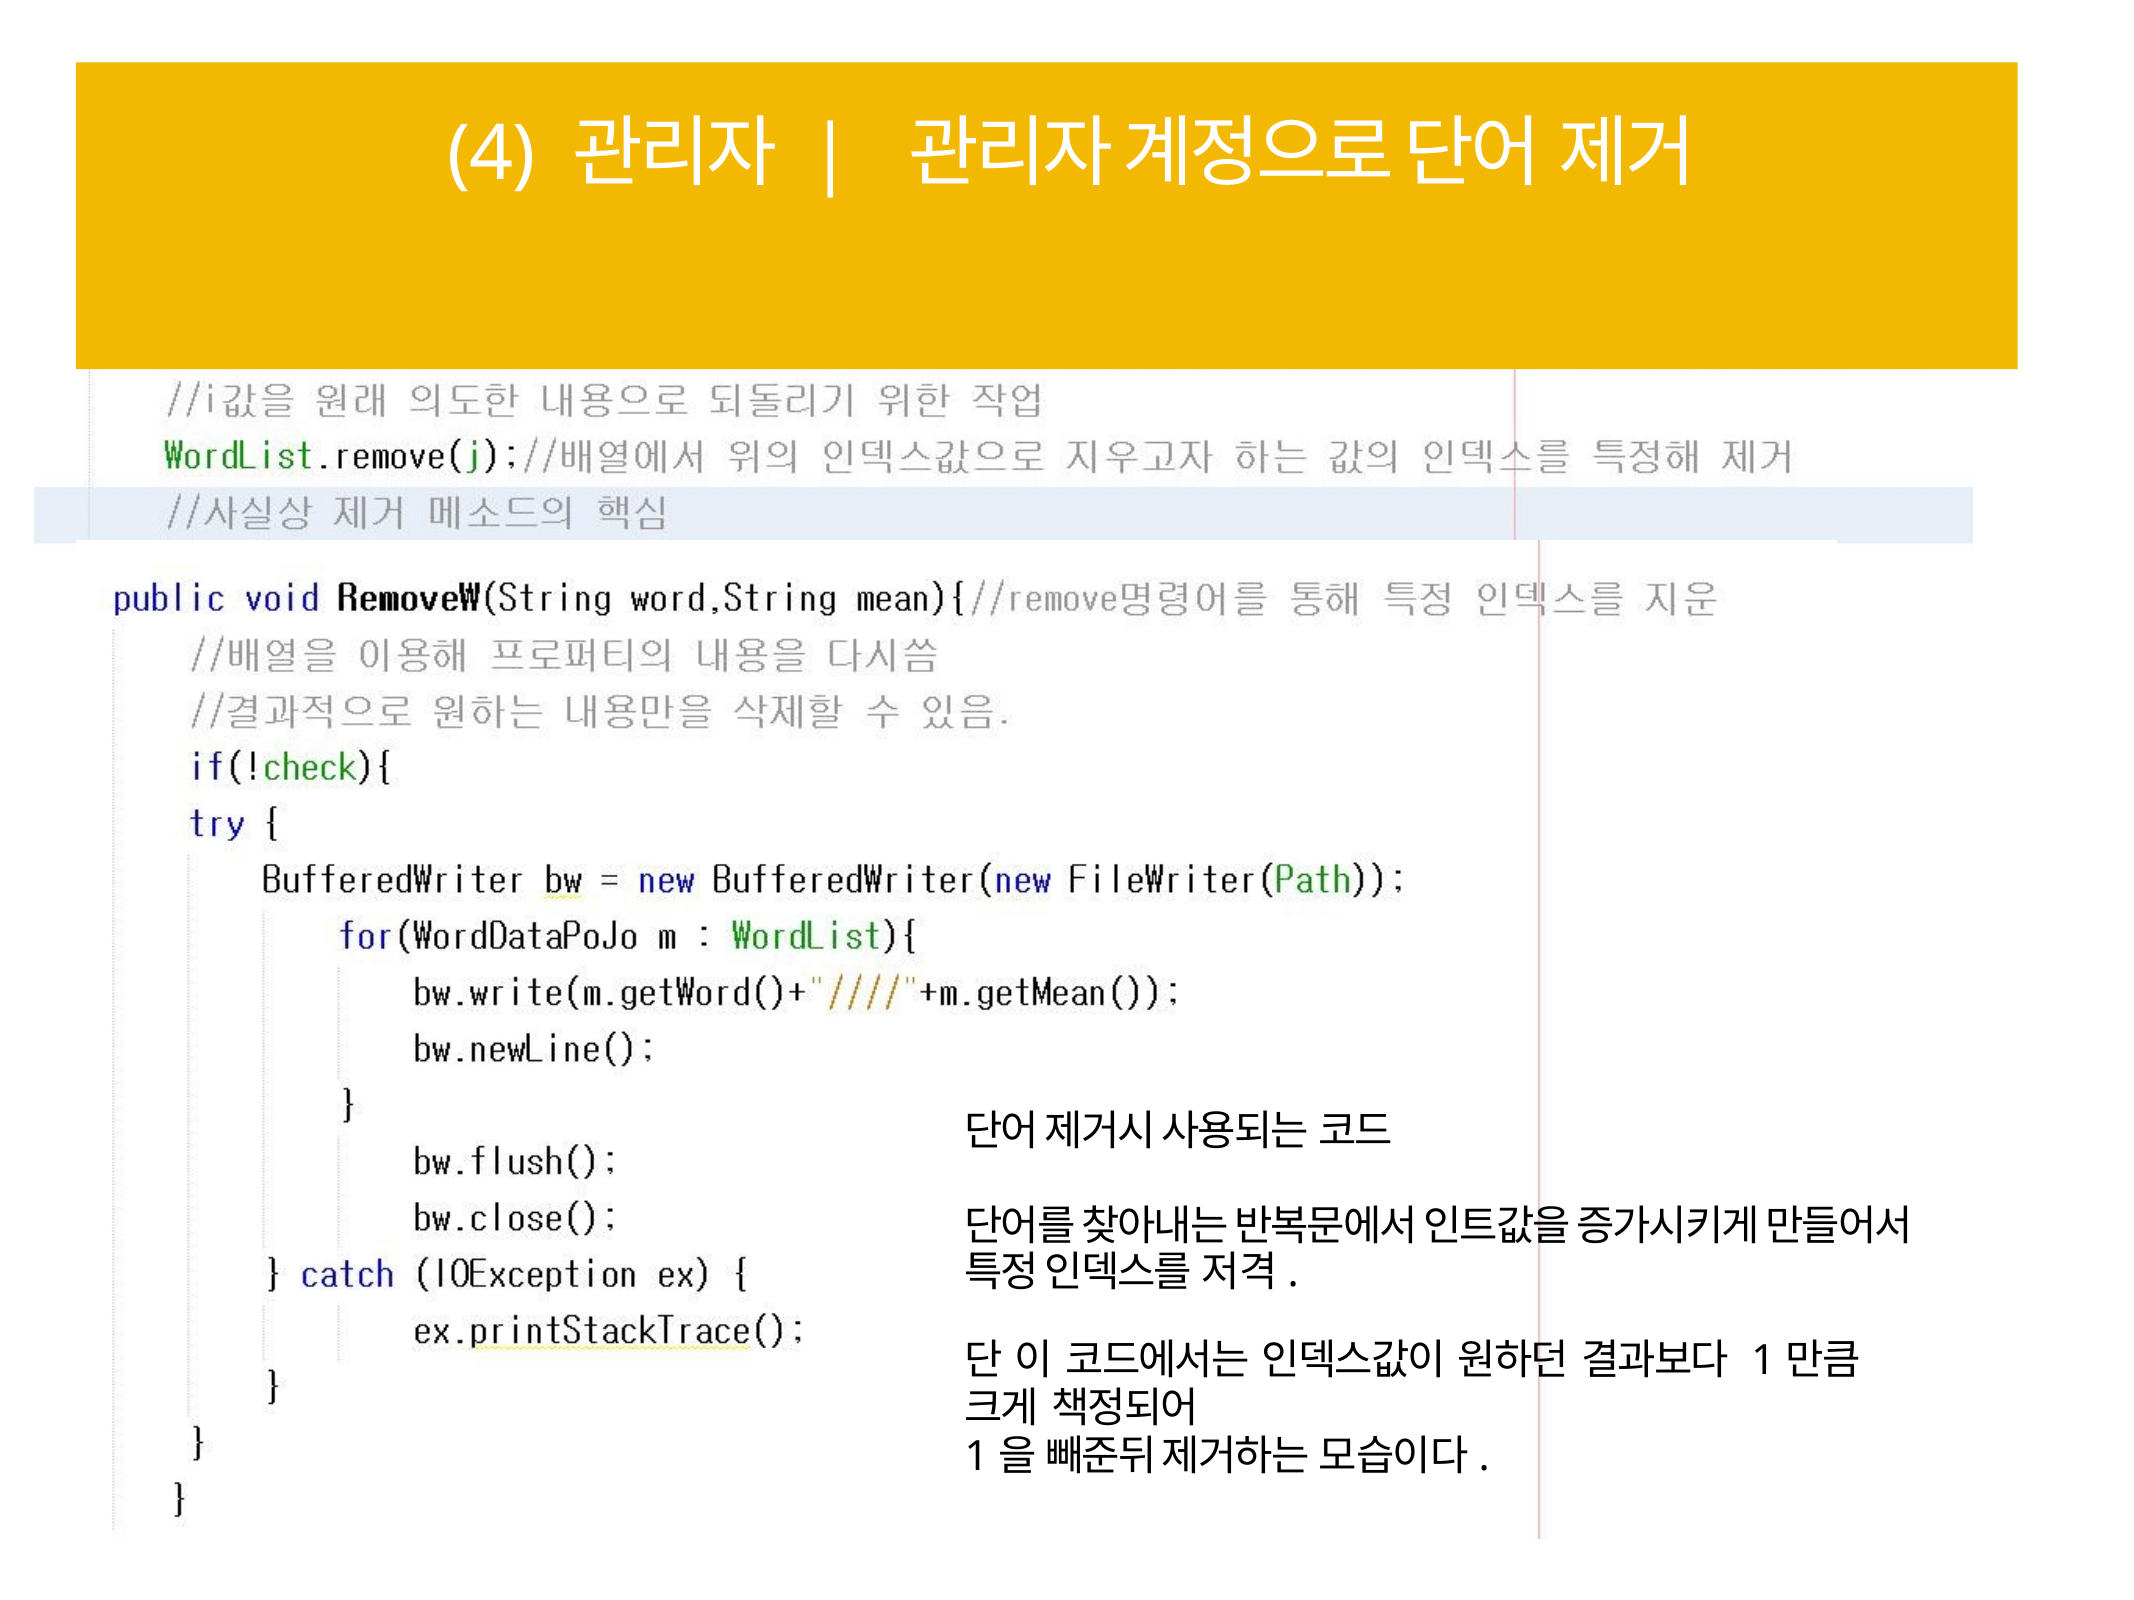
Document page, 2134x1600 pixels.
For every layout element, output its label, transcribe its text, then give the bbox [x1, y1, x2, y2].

title (4) 관리자 | 관리자 계정으로 단어 제거 [75, 62, 2018, 370]
text_box [34, 247, 1974, 556]
text_box [75, 540, 1837, 1539]
text_box 단어 제거시 사용되는 코드 단어를 찾아내는 반복문에서 인트값을 증가시키게 만들어서 특정 인덱스를 저격. 단 이 코드에서는 인덱스값이 원하던 결과보다 1만큼 크게 책정되어 1을 빼준뒤 제거하는 모습이다. [962, 1102, 2068, 1479]
